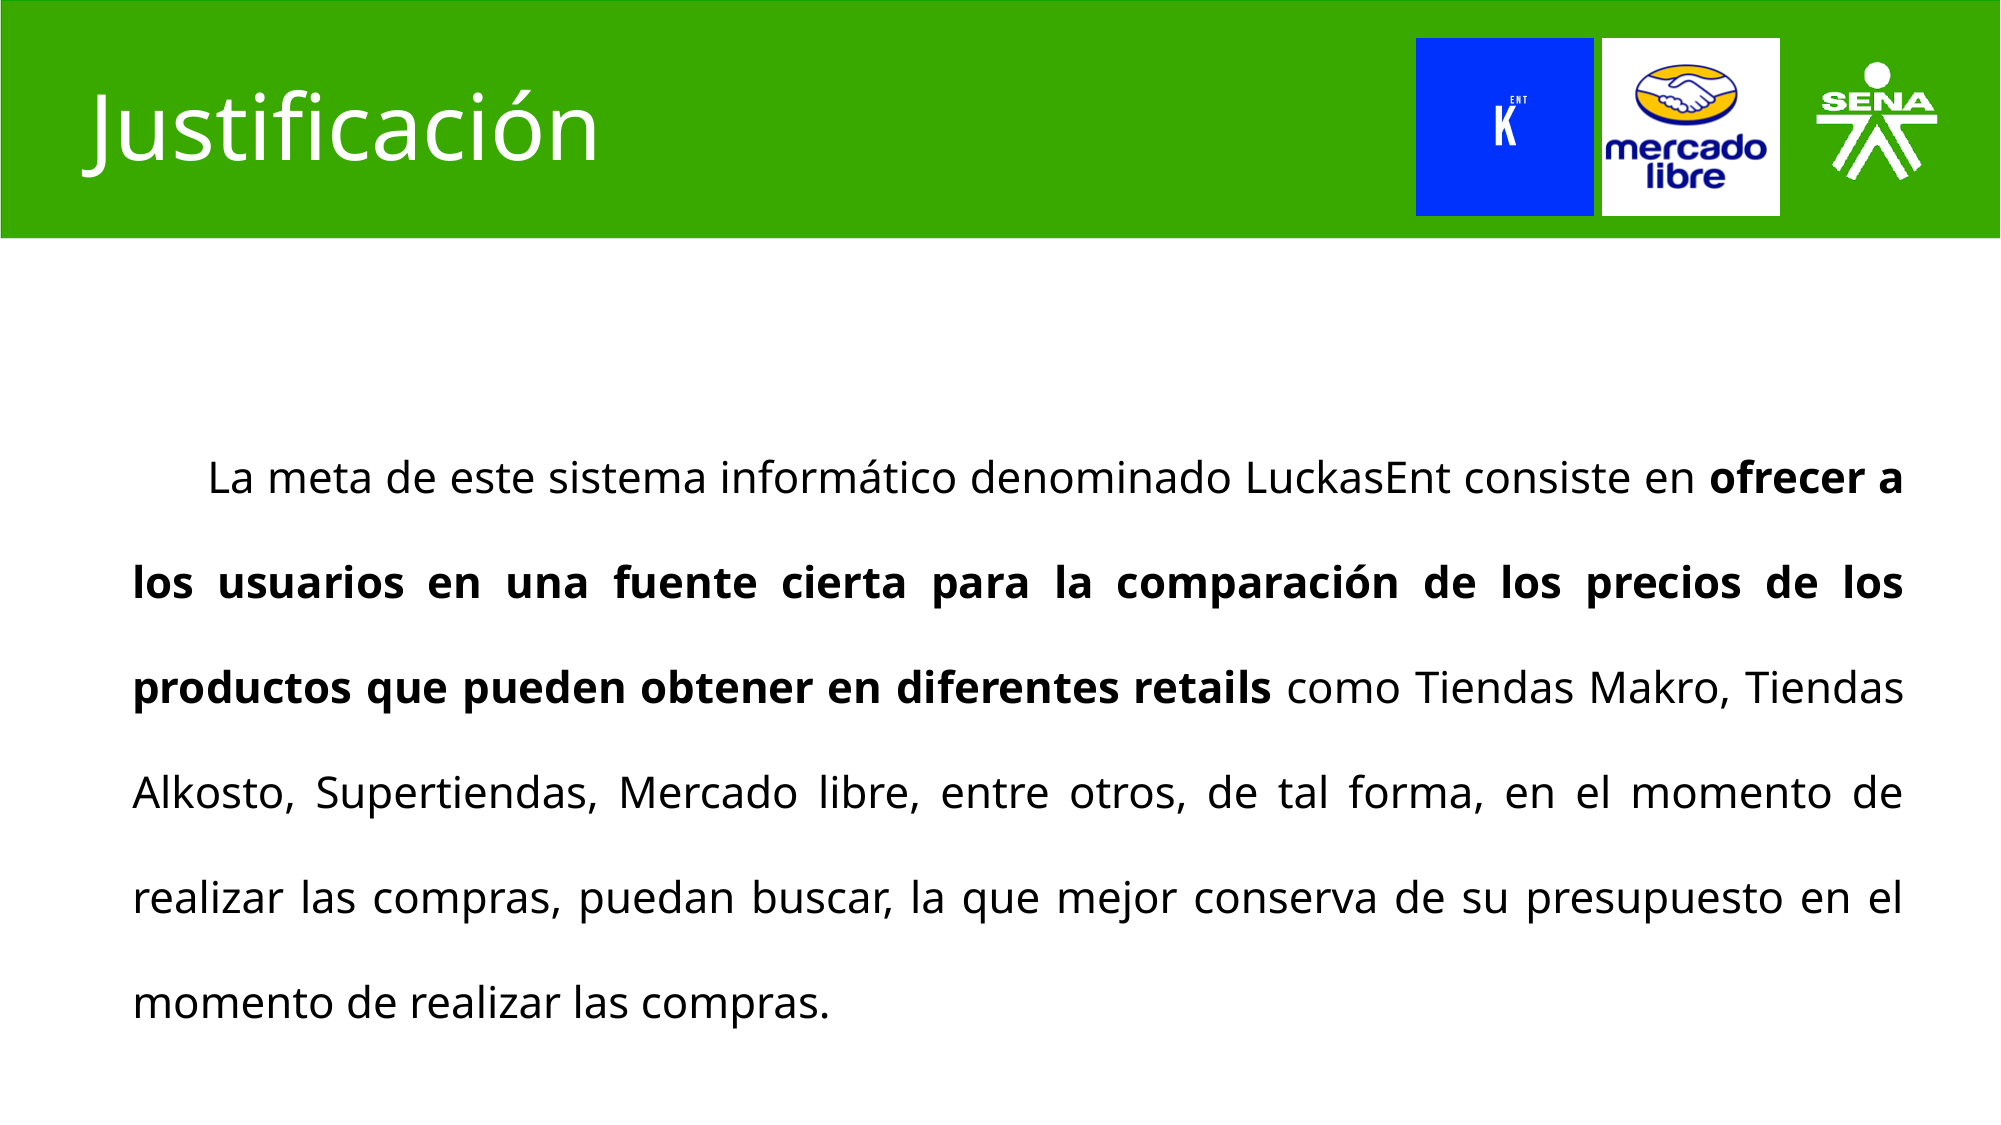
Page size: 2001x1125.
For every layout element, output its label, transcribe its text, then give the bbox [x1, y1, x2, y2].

title Justificación [74, 18, 1800, 236]
picture [0, 0, 2001, 1125]
text_box La meta de este sistema informático denominado LuckasEnt consiste en ofrecer a los usuarios en una fuente cierta para la comparación de los precios de los productos que pueden obtener en diferentes retails como Tiendas Makro, Tiendas Alkosto, Supertiendas, Mercado libre, entre otros, de tal forma, en el momento de realizar las compras, puedan buscar, la que mejor conserva de su presupuesto en el momento de realizar las compras. [42, 389, 1921, 1065]
